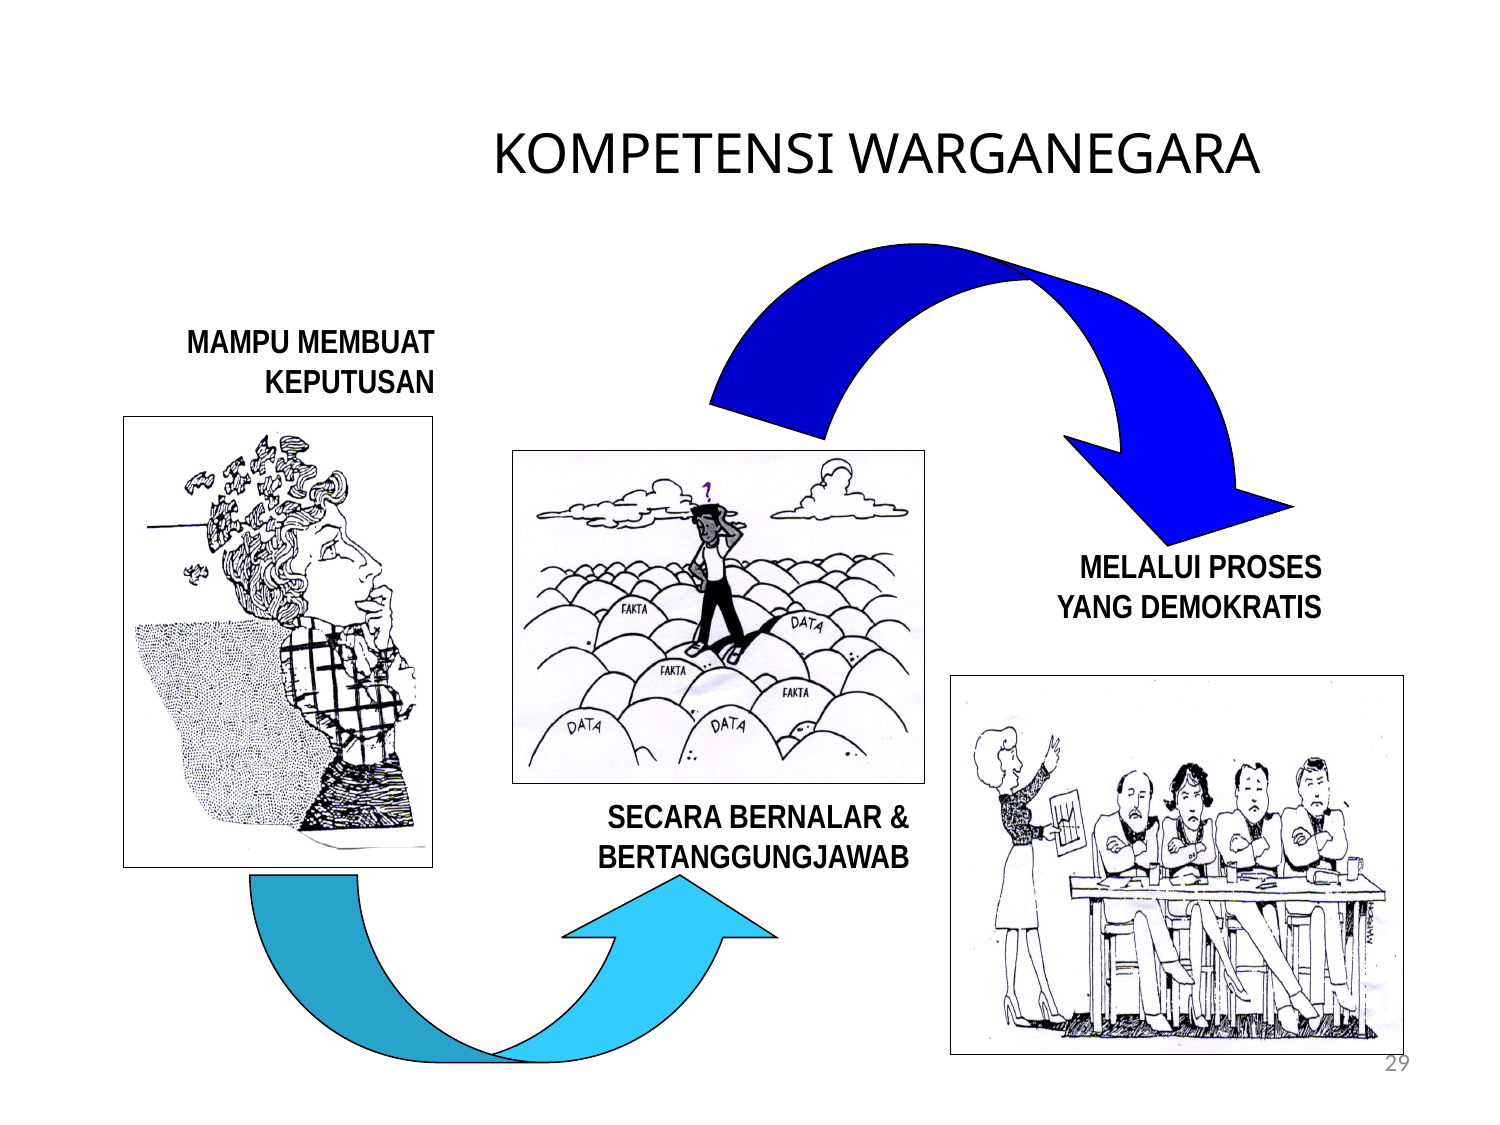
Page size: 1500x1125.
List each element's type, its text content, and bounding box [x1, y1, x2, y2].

text_box [249, 876, 777, 1063]
title KOMPETENSI WARGANEGARA [329, 110, 1424, 193]
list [949, 674, 1404, 1056]
text_box MELALUI PROSES YANG DEMOKRATIS [1037, 537, 1338, 633]
slide_number 29 [1074, 1024, 1425, 1100]
text_box MAMPU MEMBUAT KEPUTUSAN [37, 312, 450, 408]
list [512, 449, 925, 784]
text_box SECARA BERNALAR & BERTANGGUNGJAWAB [500, 787, 925, 882]
text_box [710, 244, 1293, 546]
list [123, 415, 433, 868]
